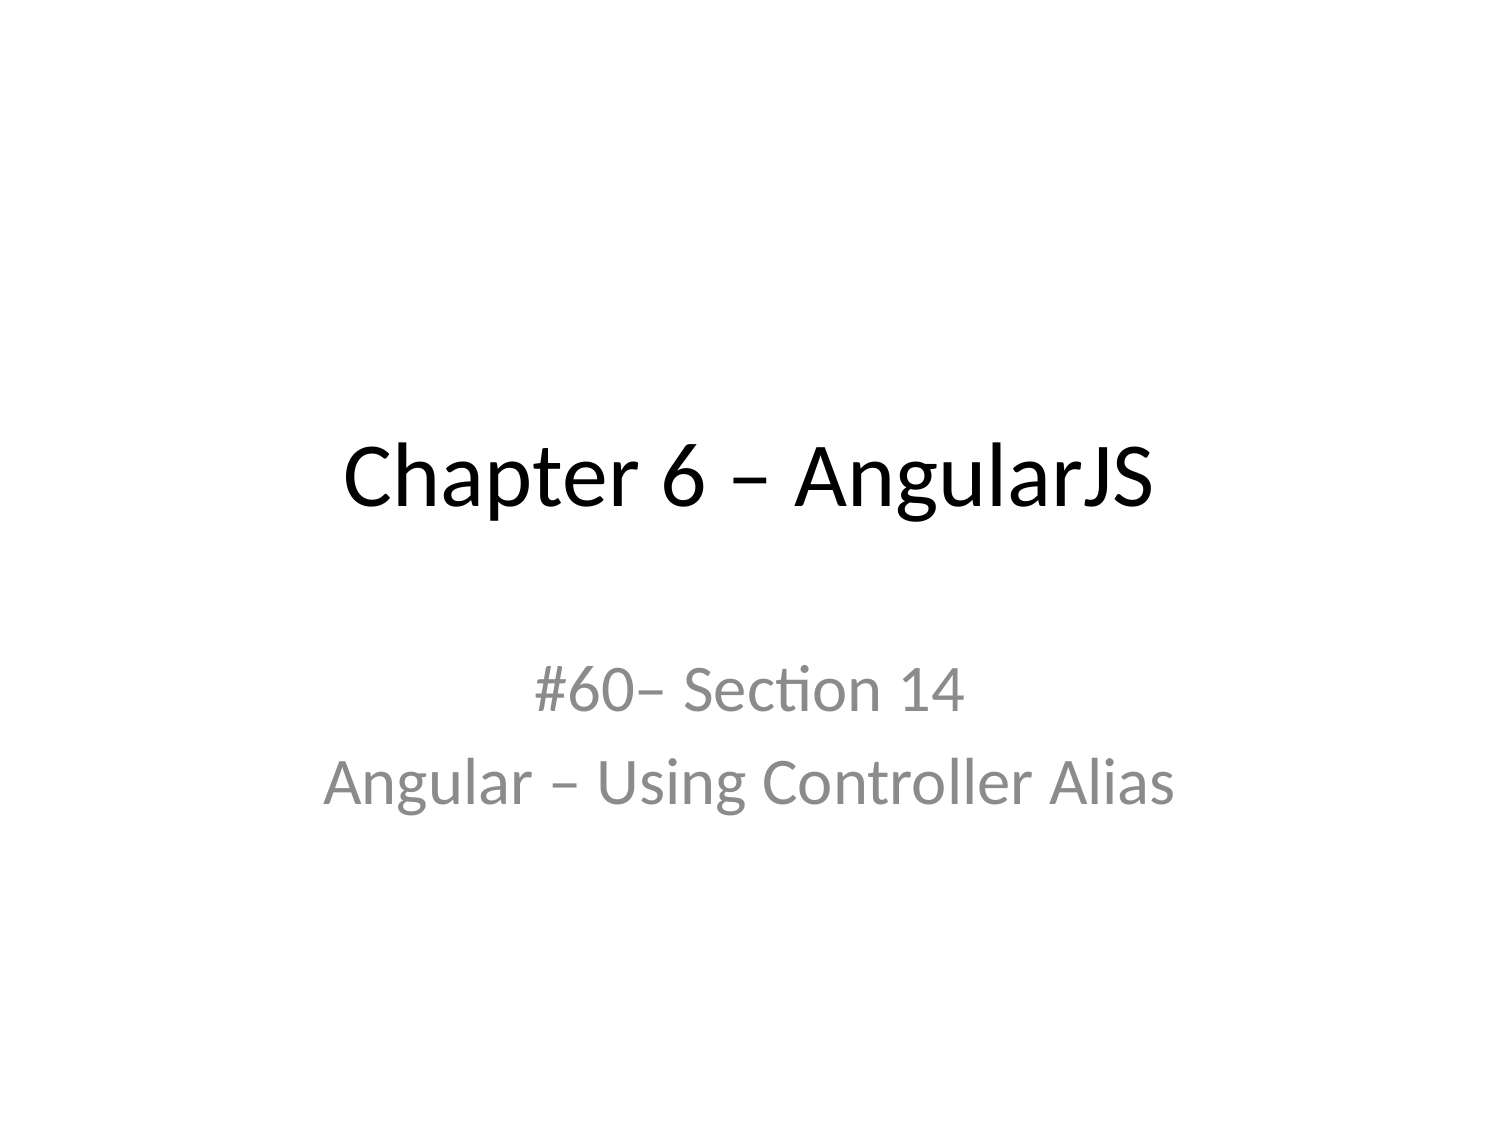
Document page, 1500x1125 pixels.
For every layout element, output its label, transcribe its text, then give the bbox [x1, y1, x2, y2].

subtitle #60– Section 14 Angular – Using Controller Alias [225, 637, 1275, 925]
title Chapter 6 – AngularJS [112, 349, 1388, 591]
